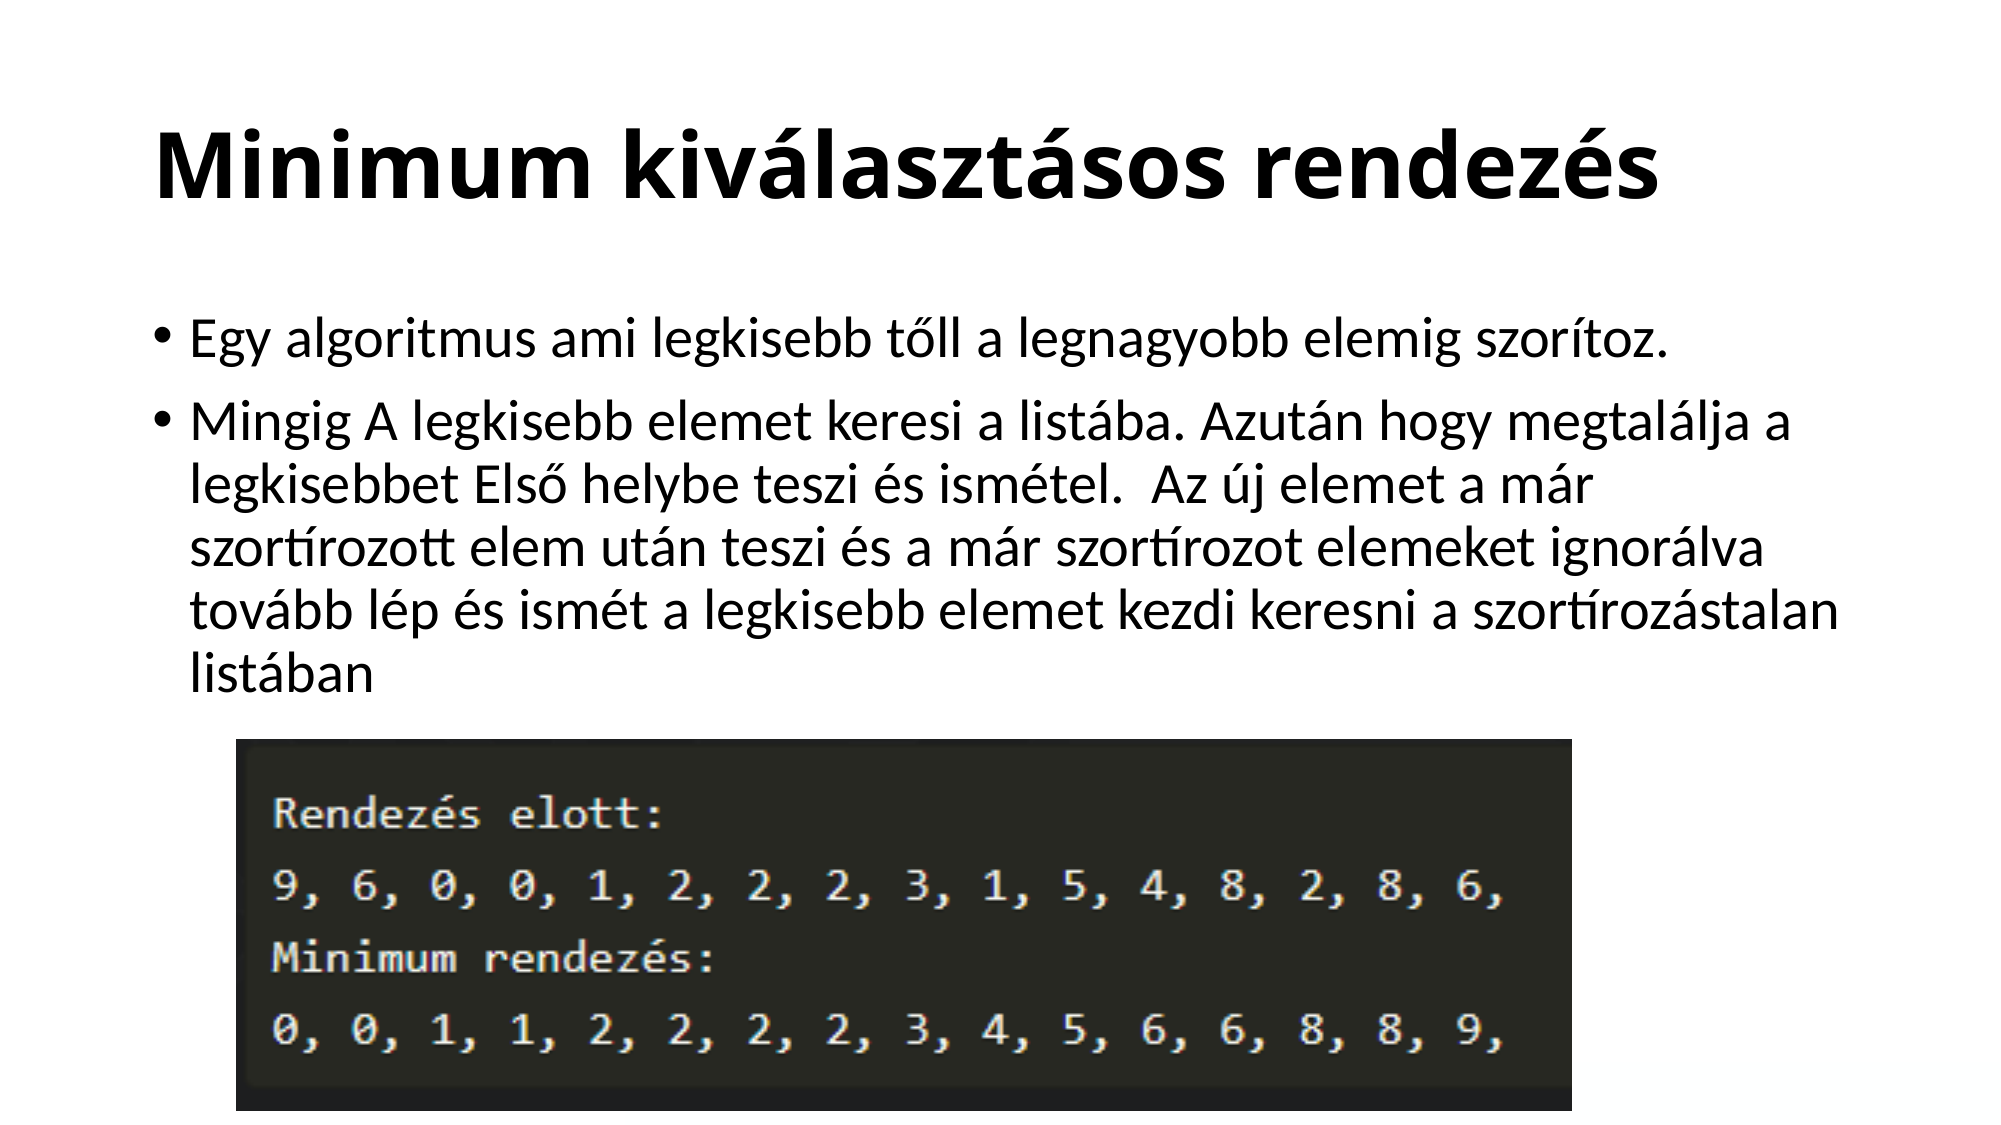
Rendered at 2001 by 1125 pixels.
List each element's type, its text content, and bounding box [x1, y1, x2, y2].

title Minimum kiválasztásos rendezés [137, 59, 1863, 278]
list Egy algoritmus ami legkisebb tőll a legnagyobb elemig szorítoz. Mingig A legkisebb elemet keresi a listába. Azután hogy megtalálja a legkisebbet Első helybe teszi és ismétel. Az új elemet a már szortírozott elem után teszi és a már szortírozot elemeket ignorálva tovább lép és ismét a legkisebb elemet kezdi keresni a szortírozástalan listában [137, 299, 1863, 1014]
picture [236, 739, 1573, 1111]
